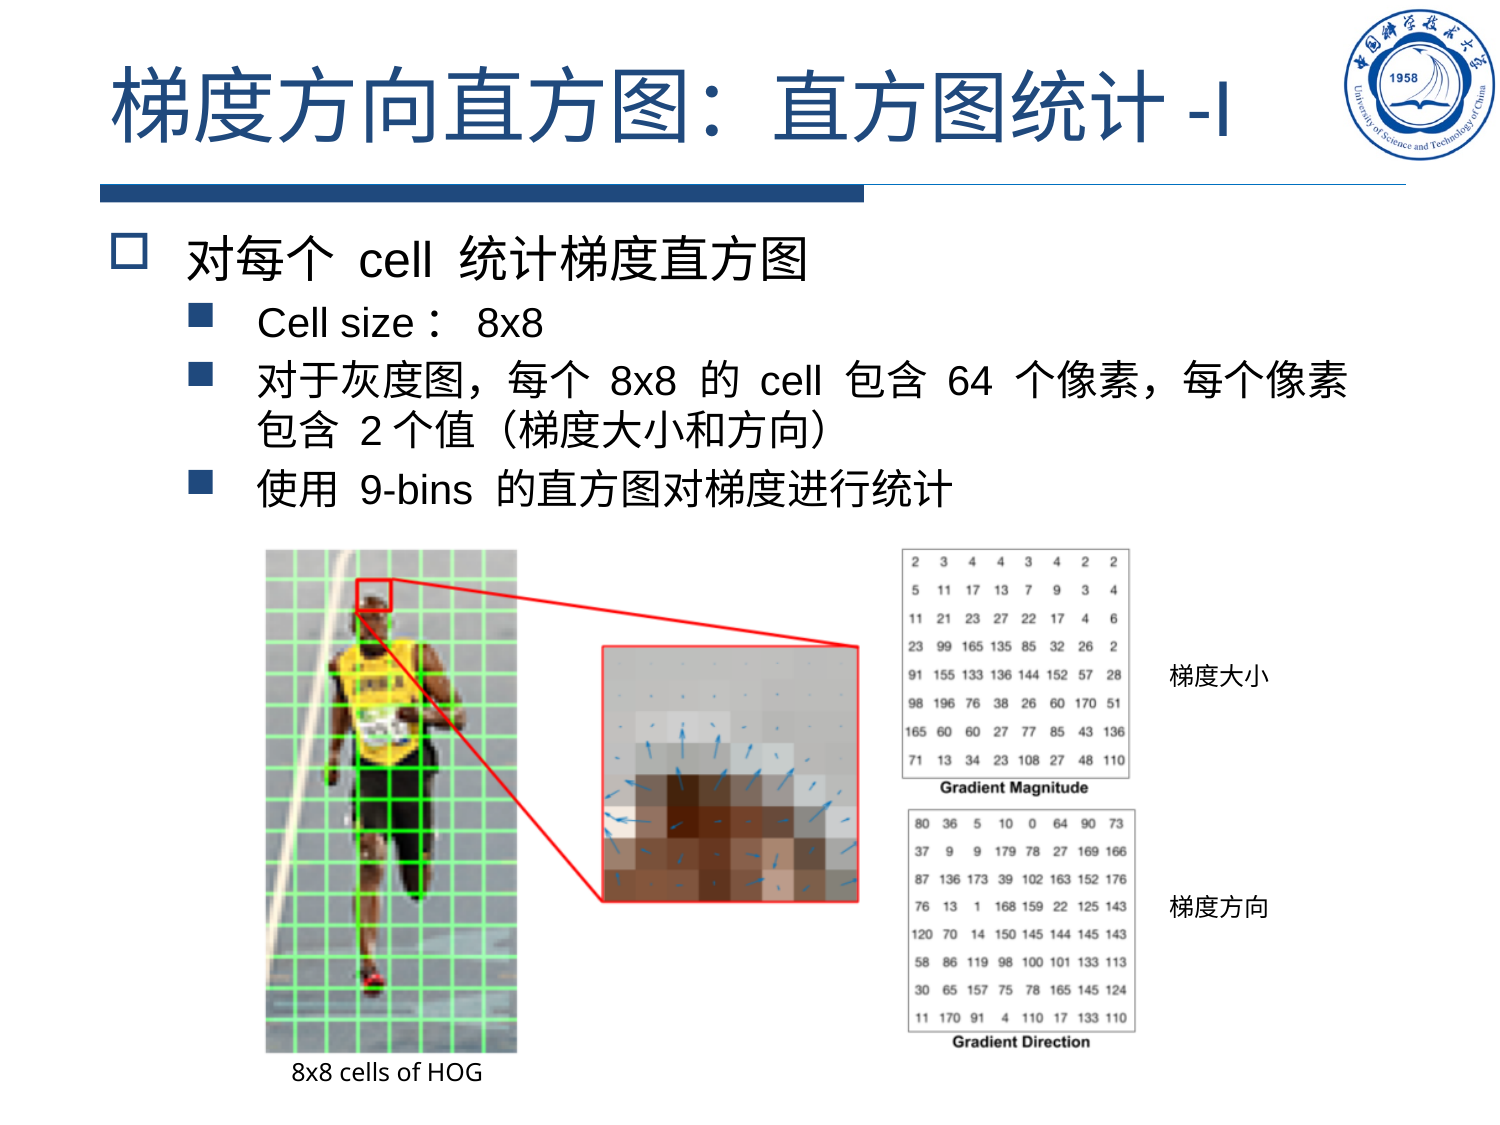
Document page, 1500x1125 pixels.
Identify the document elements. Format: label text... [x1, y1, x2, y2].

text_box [250, 534, 1286, 1095]
list 对每个 cell 统计梯度直方图 Cell size：8x8 对于灰度图，每个 8x8 的 cell 包含 64 个像素，每个像素包含 2个值（梯度大小和方向） 使用 9-bins 的直方图对梯度进行统计 [92, 220, 1406, 1035]
title 梯度方向直方图：直方图统计-I [94, 50, 1407, 161]
picture [1333, 1, 1500, 161]
